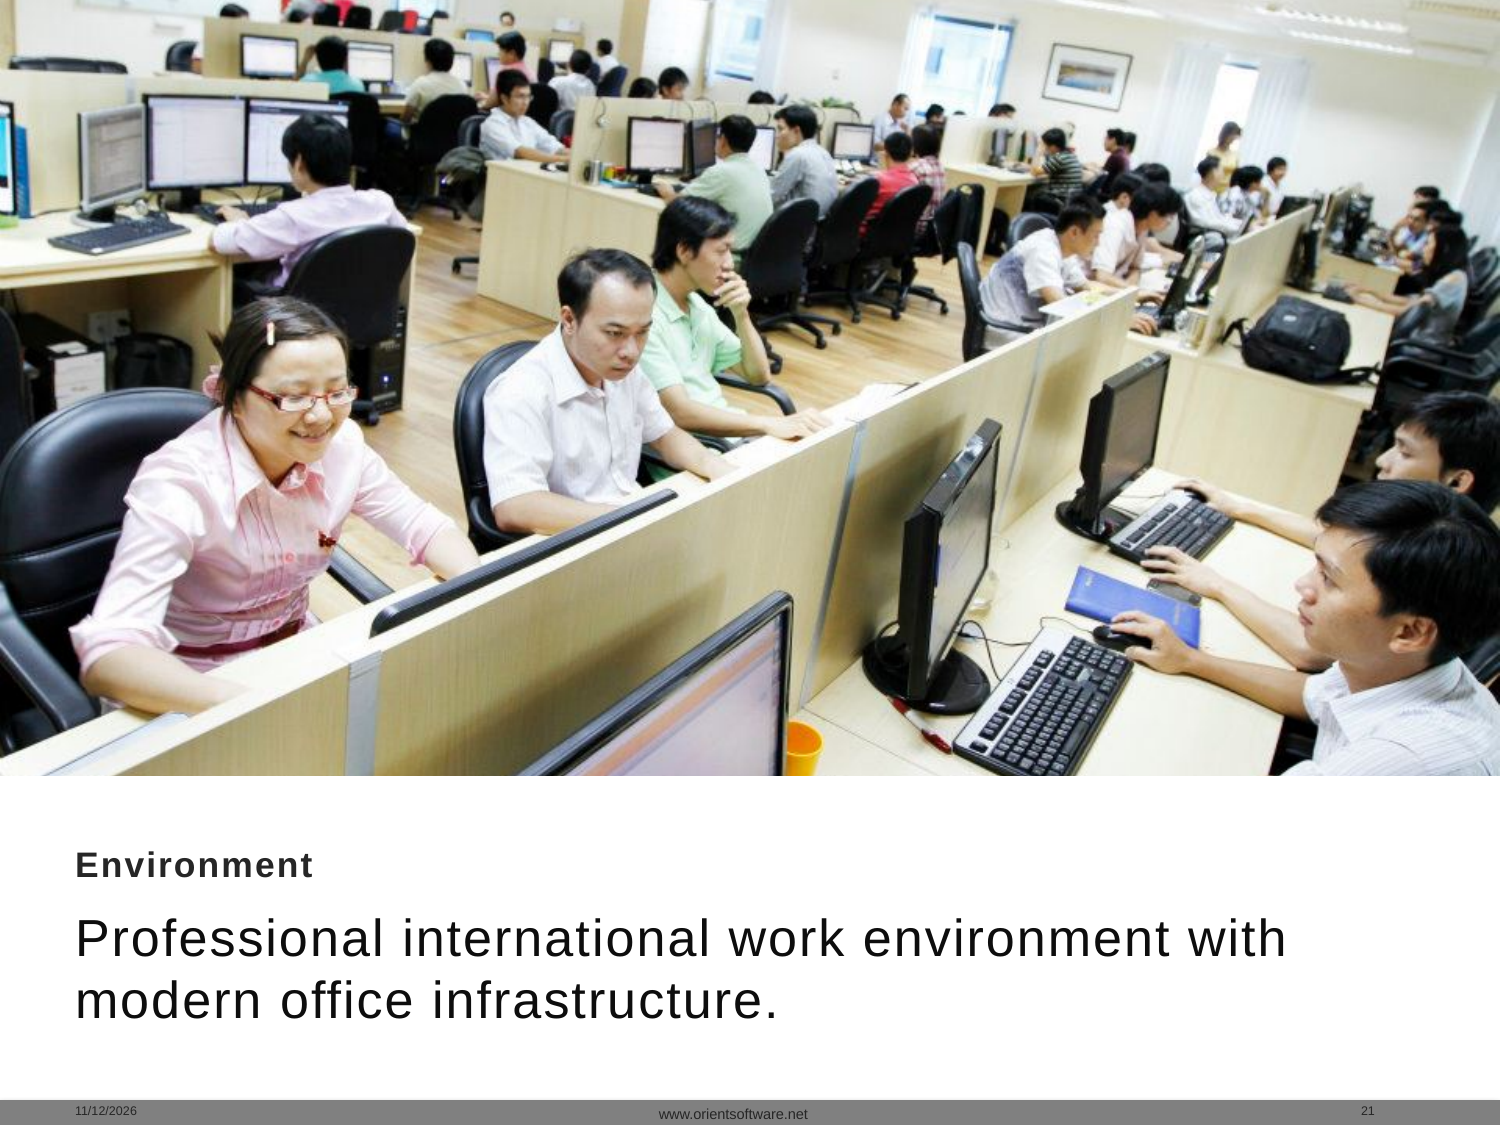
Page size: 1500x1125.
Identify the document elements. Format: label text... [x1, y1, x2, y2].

title Environment [74, 841, 1376, 885]
slide_number 21 [1025, 1100, 1375, 1120]
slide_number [75, 1100, 425, 1120]
picture [0, 0, 1500, 776]
list Professional international work environment with modern office infrastructure. [74, 903, 1376, 997]
